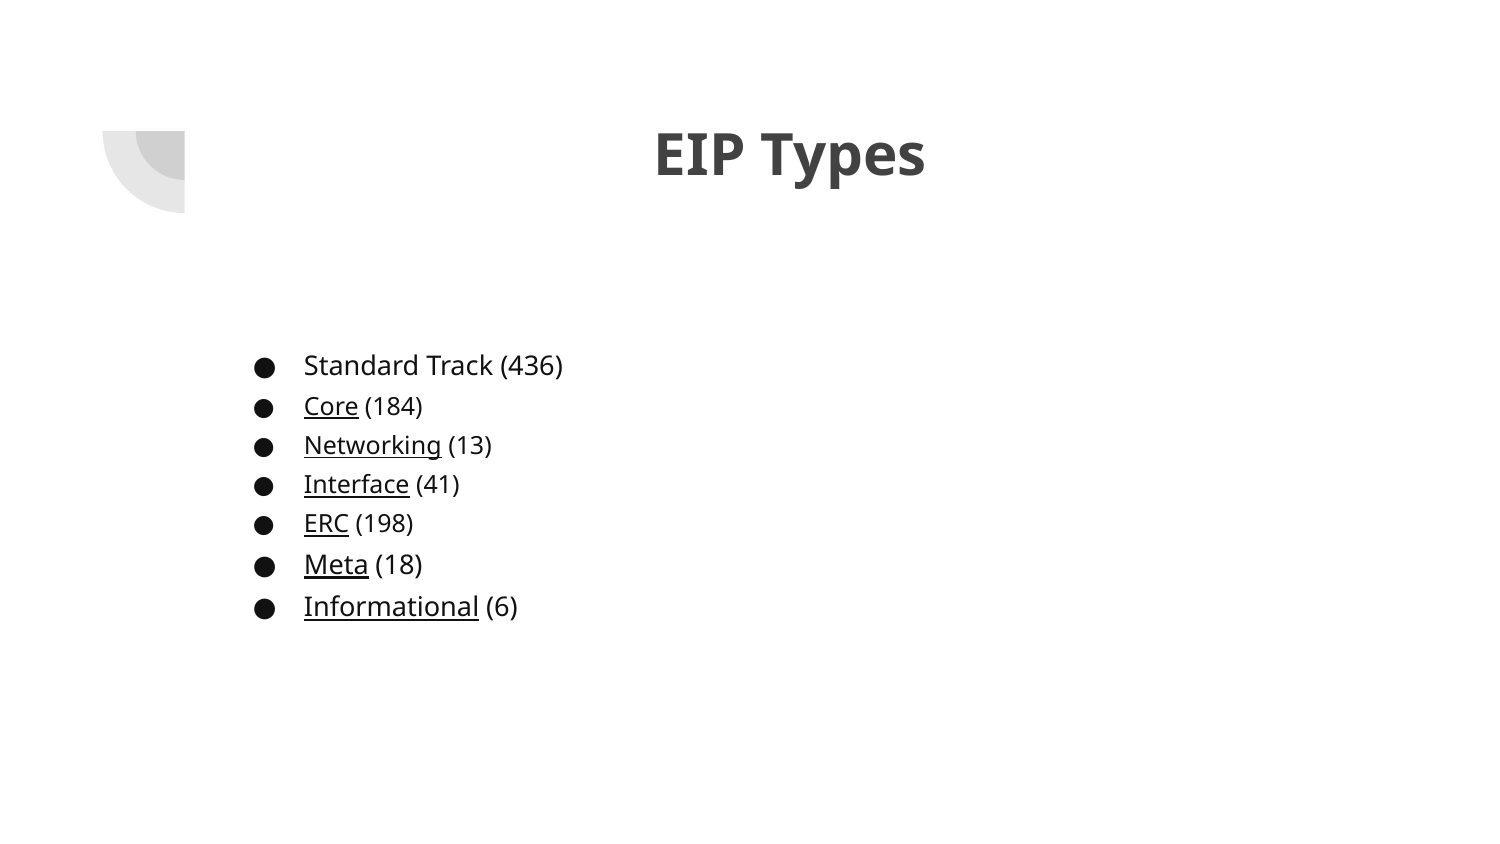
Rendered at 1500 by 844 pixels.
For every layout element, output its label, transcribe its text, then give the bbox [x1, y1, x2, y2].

title EIP Types [213, 98, 1368, 263]
list Standard Track (436) Core (184) Networking (13) Interface (41) ERC (198) Meta (18) Informational (6) [213, 326, 1368, 744]
